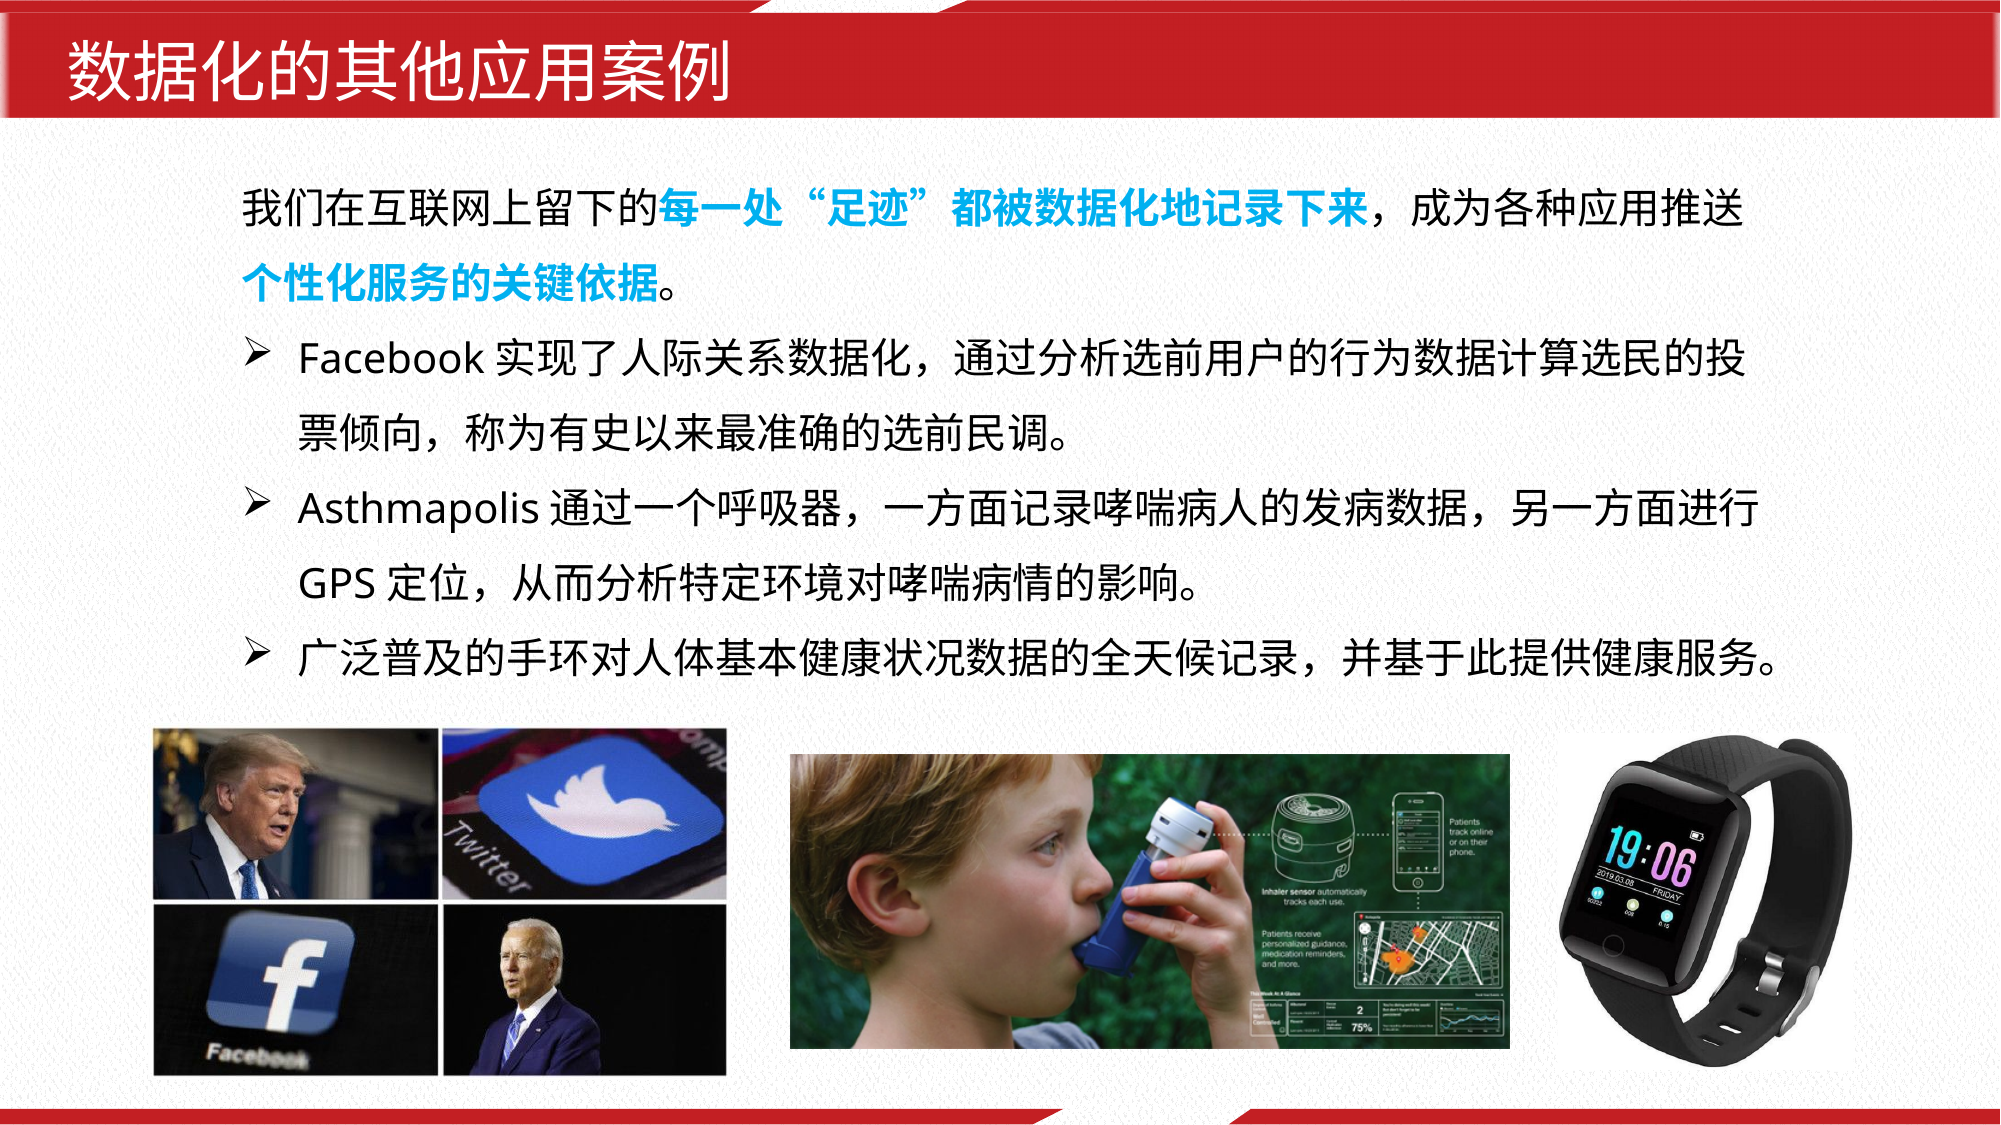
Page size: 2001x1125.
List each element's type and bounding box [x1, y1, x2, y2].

text_box [0, 0, 2000, 12]
picture [1557, 733, 1854, 1070]
text_box [0, 118, 2000, 1125]
picture [0, 12, 2000, 118]
picture [790, 754, 1510, 1049]
picture [148, 723, 731, 1080]
